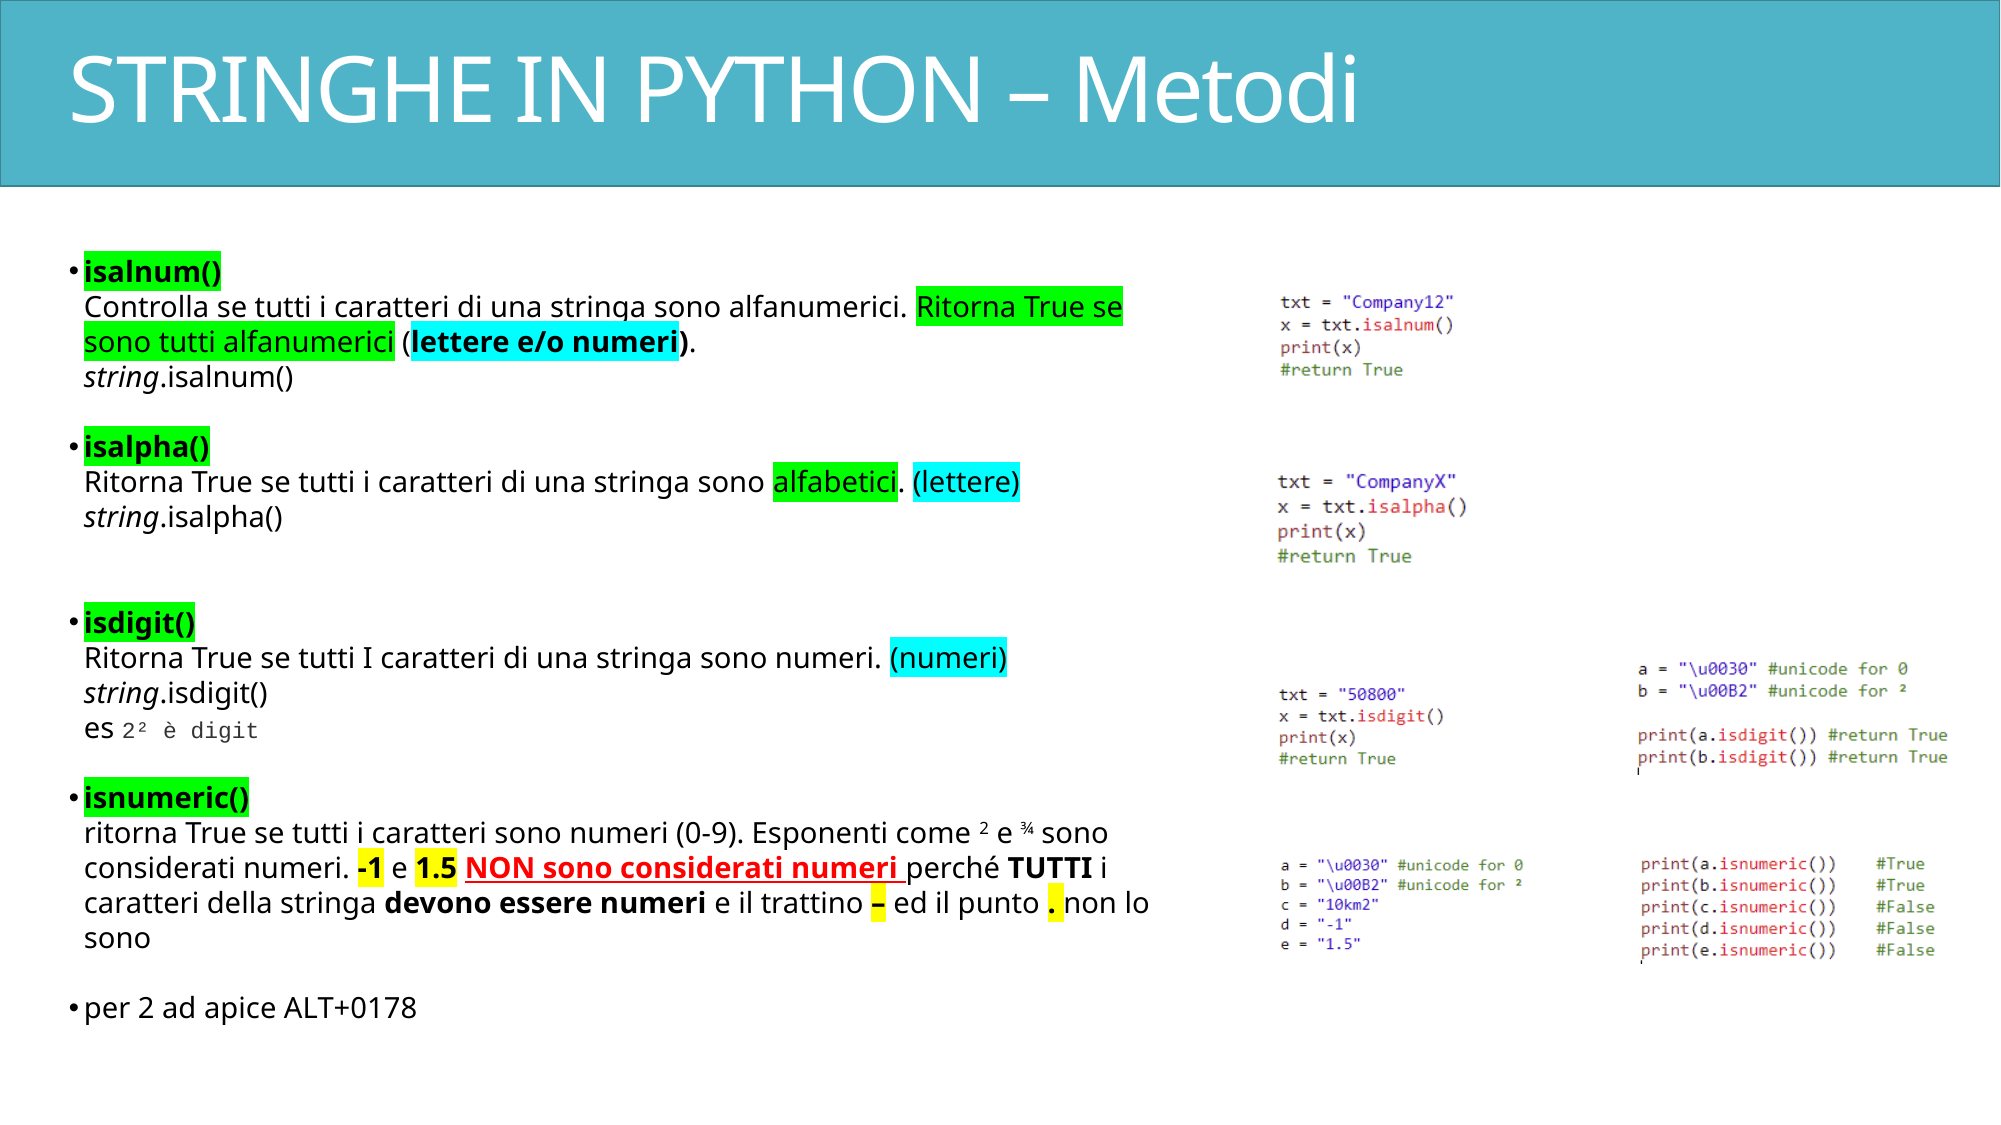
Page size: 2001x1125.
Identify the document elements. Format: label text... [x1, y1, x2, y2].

title STRINGHE IN PYTHON – Metodi [53, 19, 1949, 170]
picture [1633, 660, 1963, 775]
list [1267, 466, 1524, 571]
picture [1635, 849, 1963, 964]
picture [1272, 679, 1465, 775]
picture [1272, 854, 1566, 959]
list isalnum() Controlla se tutti i caratteri di una stringa sono alfanumerici. Ritorna True se sono tutti alfanumerici (lettere e/o numeri). string.isalnum() isalpha() Ritorna True se tutti i caratteri di una stringa sono alfabetici. (lettere) string.isalpha() isdigit() Ritorna True se tutti I caratteri di una stringa sono numeri. (numeri) string.isdigit() es 2² è digit isnumeric() ritorna True se tutti i caratteri sono numeri (0-9). Esponenti come 2 e ¾ sono considerati numeri. -1 e 1.5 NON sono considerati numeri perché TUTTI i caratteri della stringa devono essere numeri e il trattino – ed il punto . non lo sono per 2 ad apice ALT+0178 [53, 208, 1169, 1070]
picture [1272, 288, 1519, 387]
